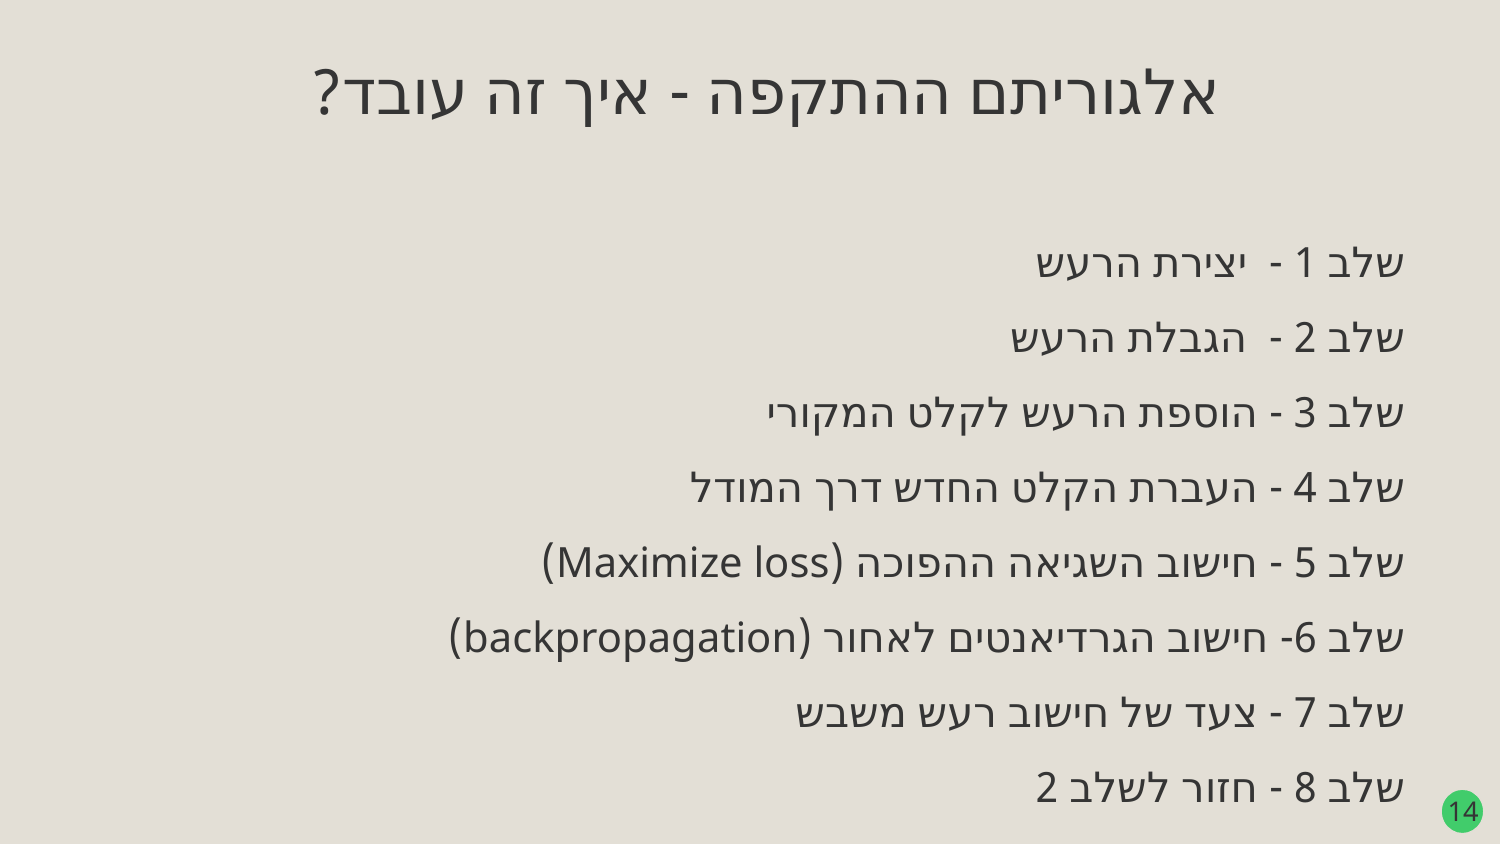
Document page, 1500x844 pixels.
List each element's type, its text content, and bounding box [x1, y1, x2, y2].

title שלב 1 - יצירת הרעש שלב 2 - הגבלת הרעש שלב 3 - הוספת הרעש לקלט המקורי שלב 4 - העברת הקלט החדש דרך המודל שלב 5 - חישוב השגיאה ההפוכה (Maximize loss) שלב 6- חישוב הגרדיאנטים לאחור (backpropagation) שלב 7 - צעד של חישוב רעש משבש שלב 8 - חזור לשלב 2 [7, 195, 1431, 834]
title אלגוריתם ההתקפה - איך זה עובד? [7, 52, 1500, 137]
slide_number ‹#› [1403, 779, 1494, 844]
